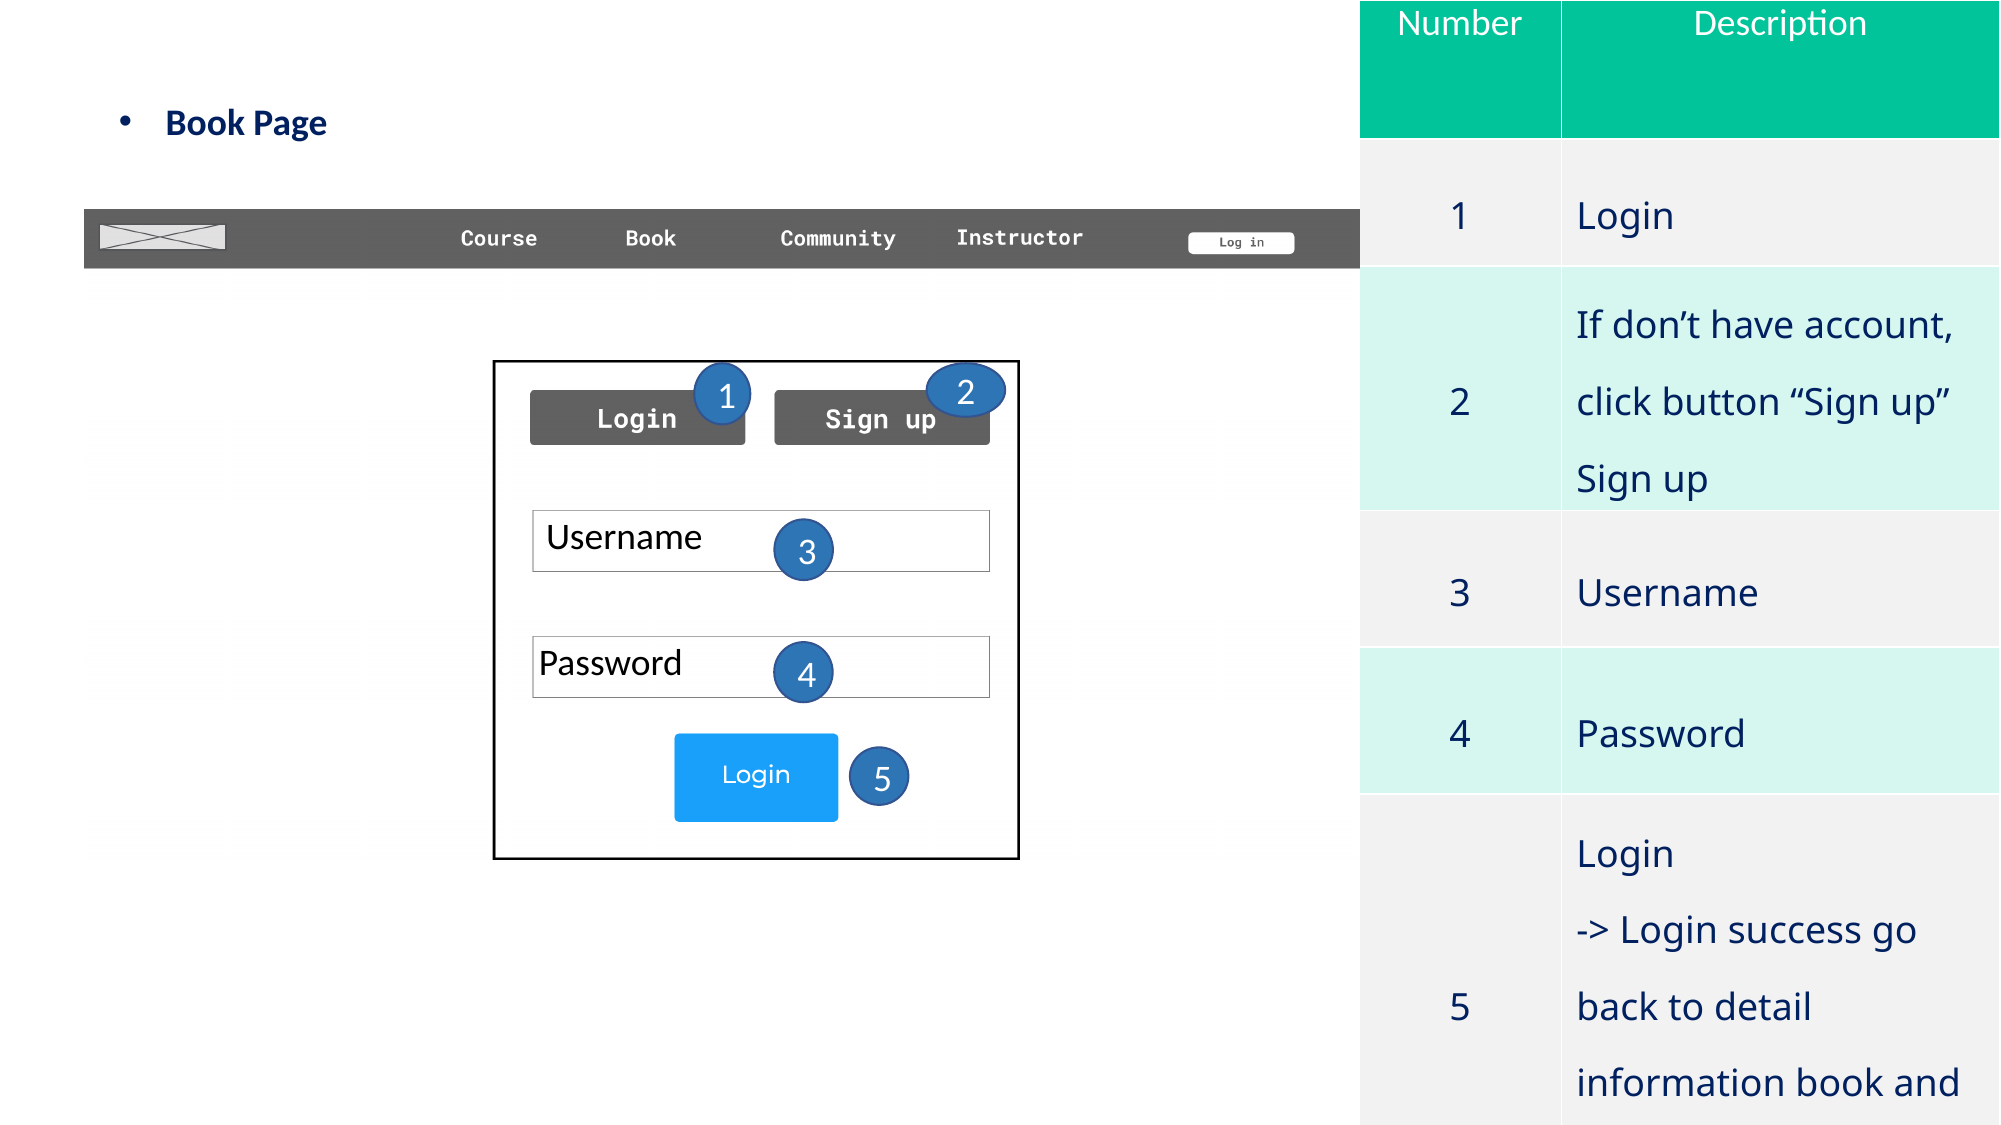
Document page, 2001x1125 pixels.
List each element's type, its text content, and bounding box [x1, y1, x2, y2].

table_cell Login -> Login success go back to detail information book and display “Payment” [1562, 795, 1999, 1125]
table_cell Login [1562, 140, 1999, 265]
text_box Book Page [104, 90, 1171, 150]
table_header Number [1360, 1, 1561, 138]
table_cell Password [1562, 648, 1999, 793]
table_cell 1 [1360, 140, 1561, 265]
table_cell 5 [1360, 795, 1561, 1125]
table_cell Username [1562, 511, 1999, 646]
table_cell 3 [1360, 511, 1561, 646]
table_header Description [1562, 1, 1999, 138]
table_cell 2 [1360, 267, 1561, 510]
table_cell 4 [1360, 648, 1561, 793]
table_cell If don’t have account, click button “Sign up” Sign up [1562, 267, 1999, 510]
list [84, 209, 1360, 860]
